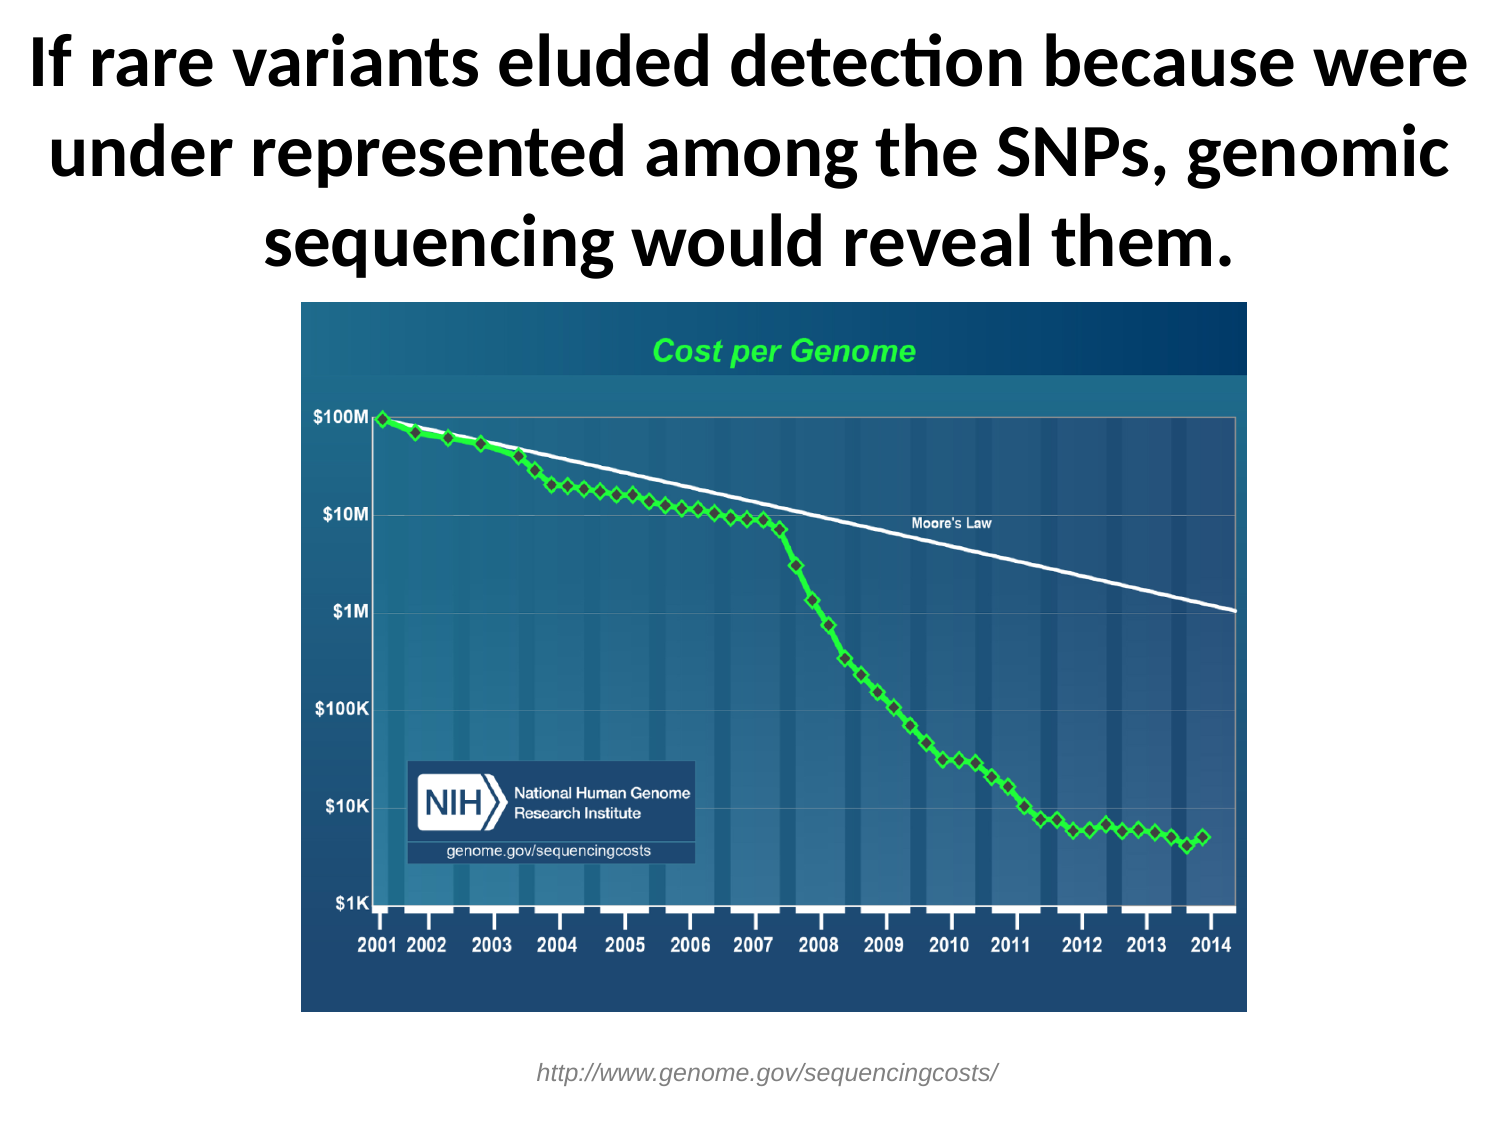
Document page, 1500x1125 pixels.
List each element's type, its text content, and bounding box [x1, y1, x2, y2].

text_box http://www.genome.gov/sequencingcosts/ [466, 1048, 1069, 1094]
title If rare variants eluded detection because were under represented among the SNPs, genomic sequencing would reveal them. [0, 67, 1500, 315]
picture [301, 302, 1247, 1012]
